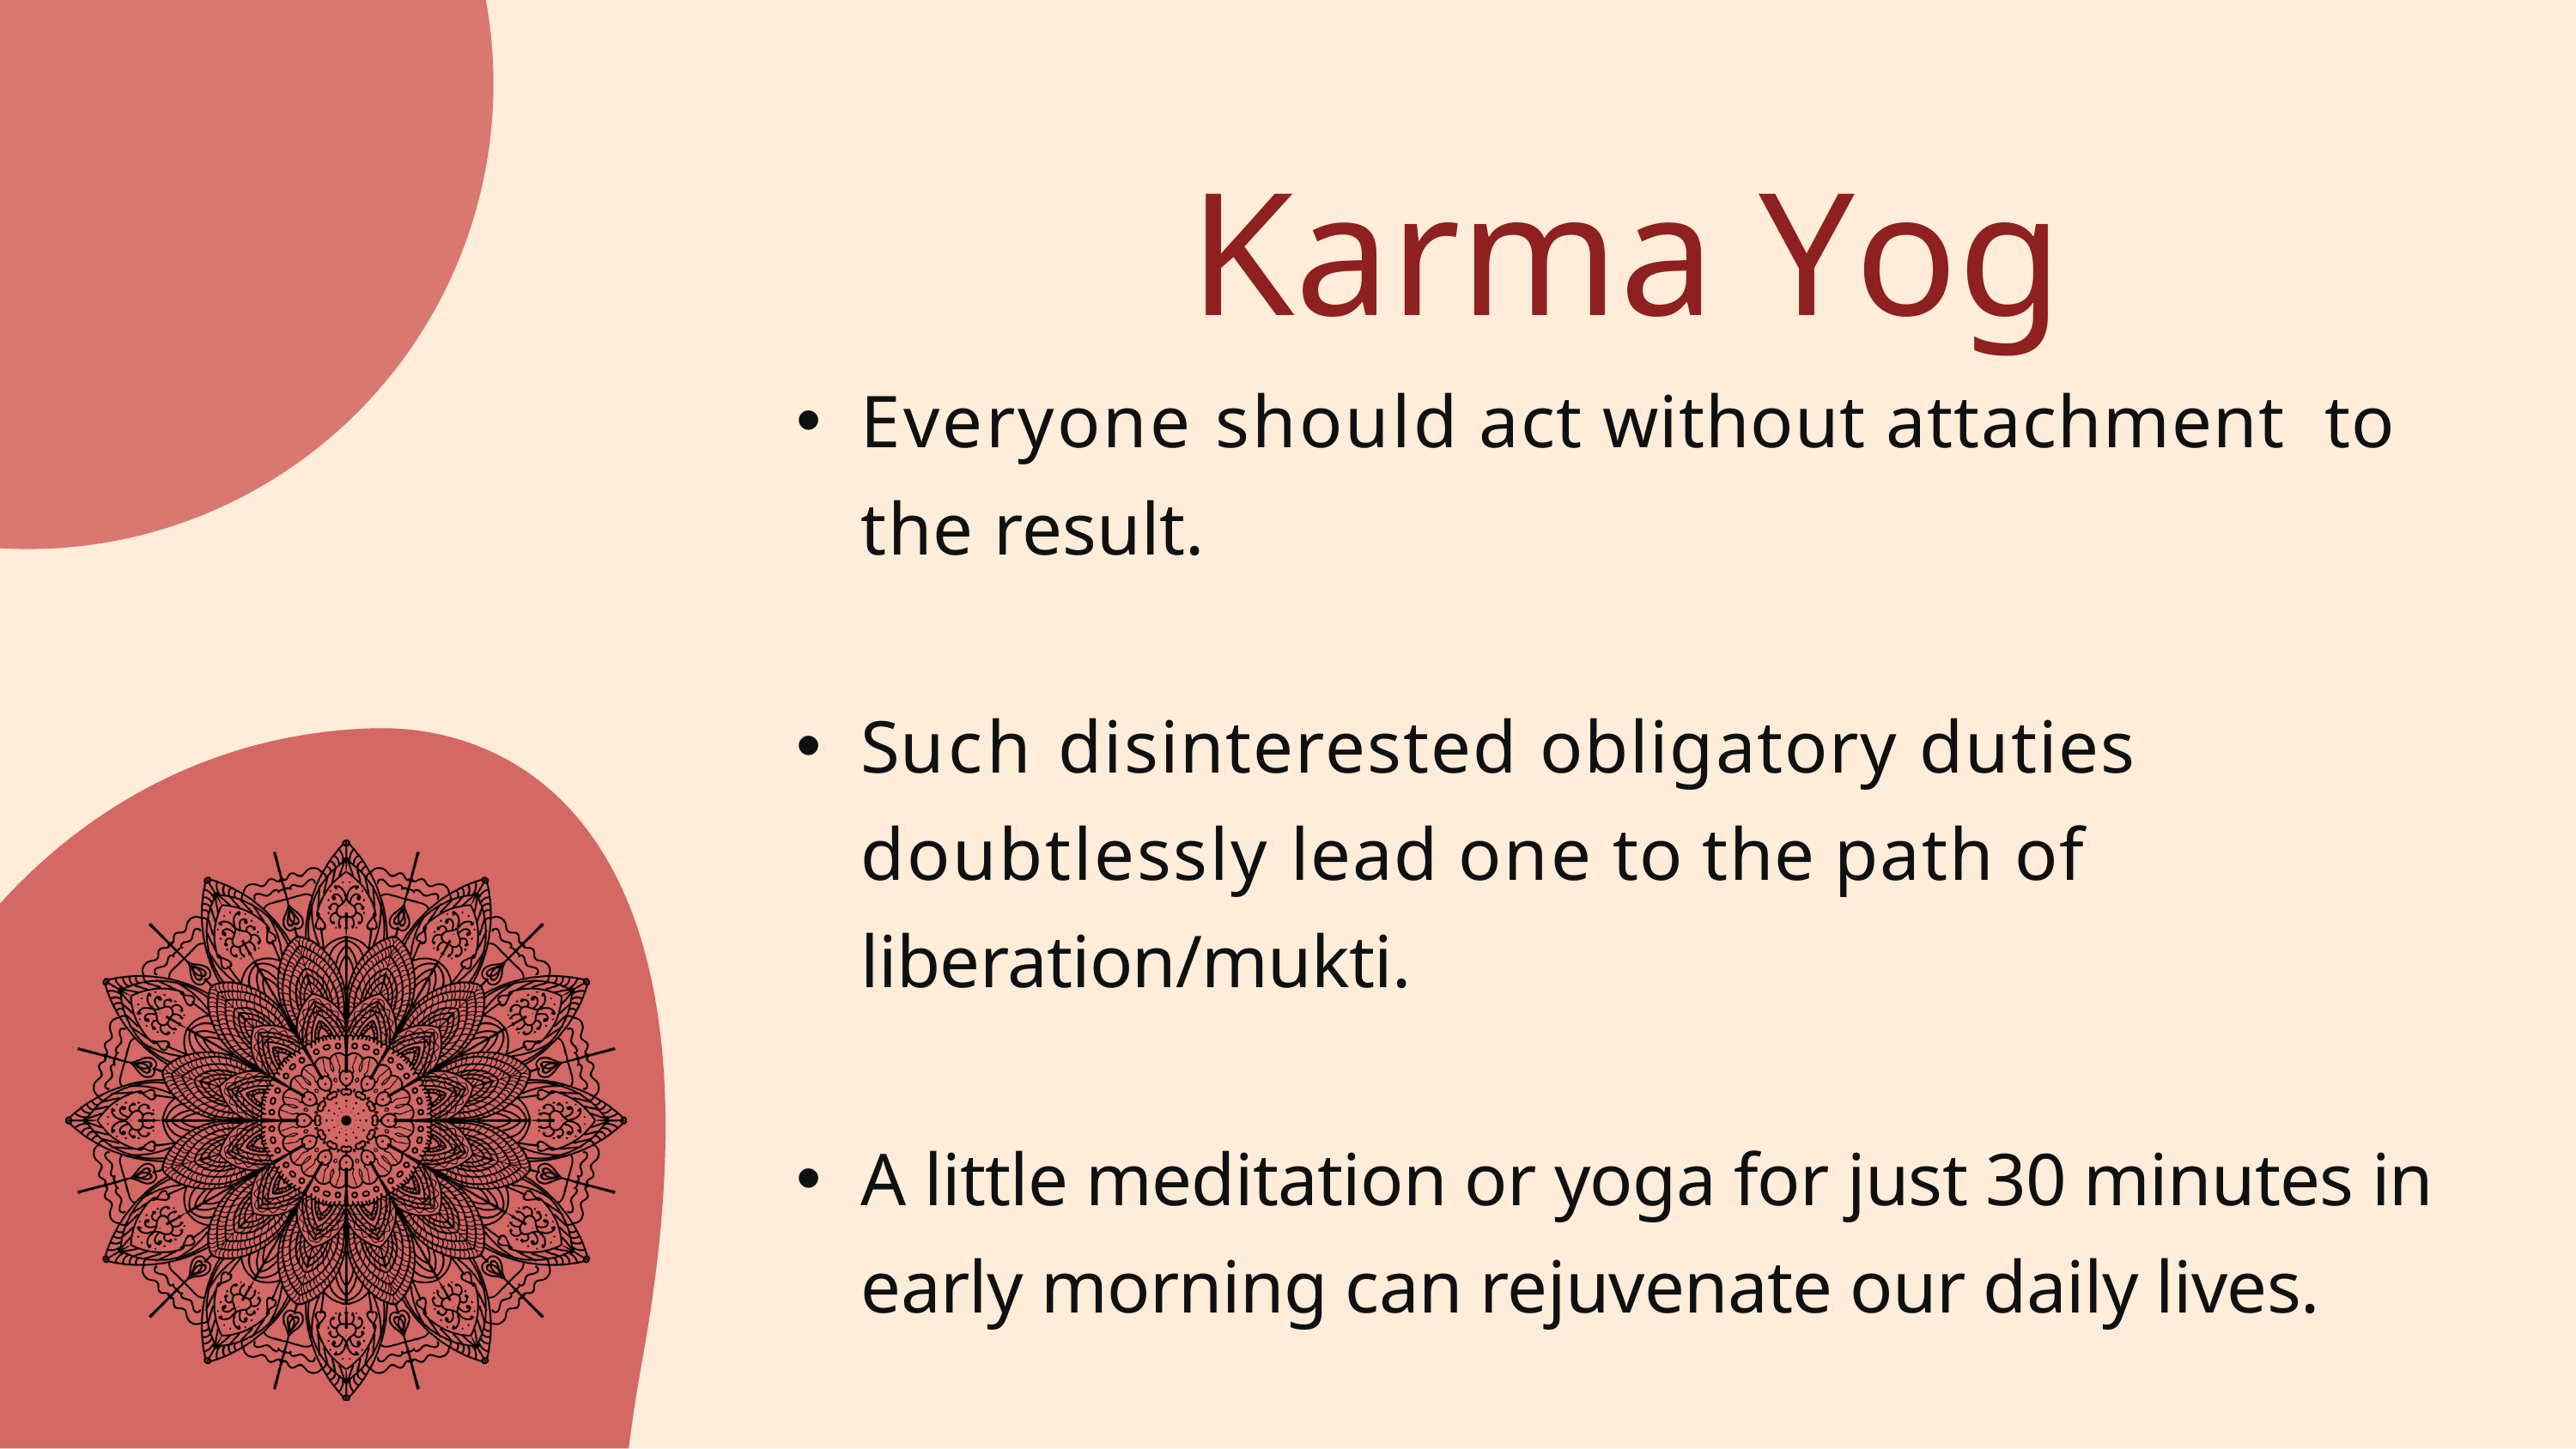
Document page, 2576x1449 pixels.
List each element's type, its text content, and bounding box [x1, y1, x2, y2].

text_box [0, 728, 666, 1449]
text_box Everyone should act without attachment to the result. Such disinterested obligatory duties doubtlessly lead one to the path of liberation/mukti. A little meditation or yoga for just 30 minutes in early morning can rejuvenate our daily lives. [773, 353, 2510, 1436]
text_box [0, 0, 494, 549]
title Karma Yog [1188, 142, 2095, 353]
